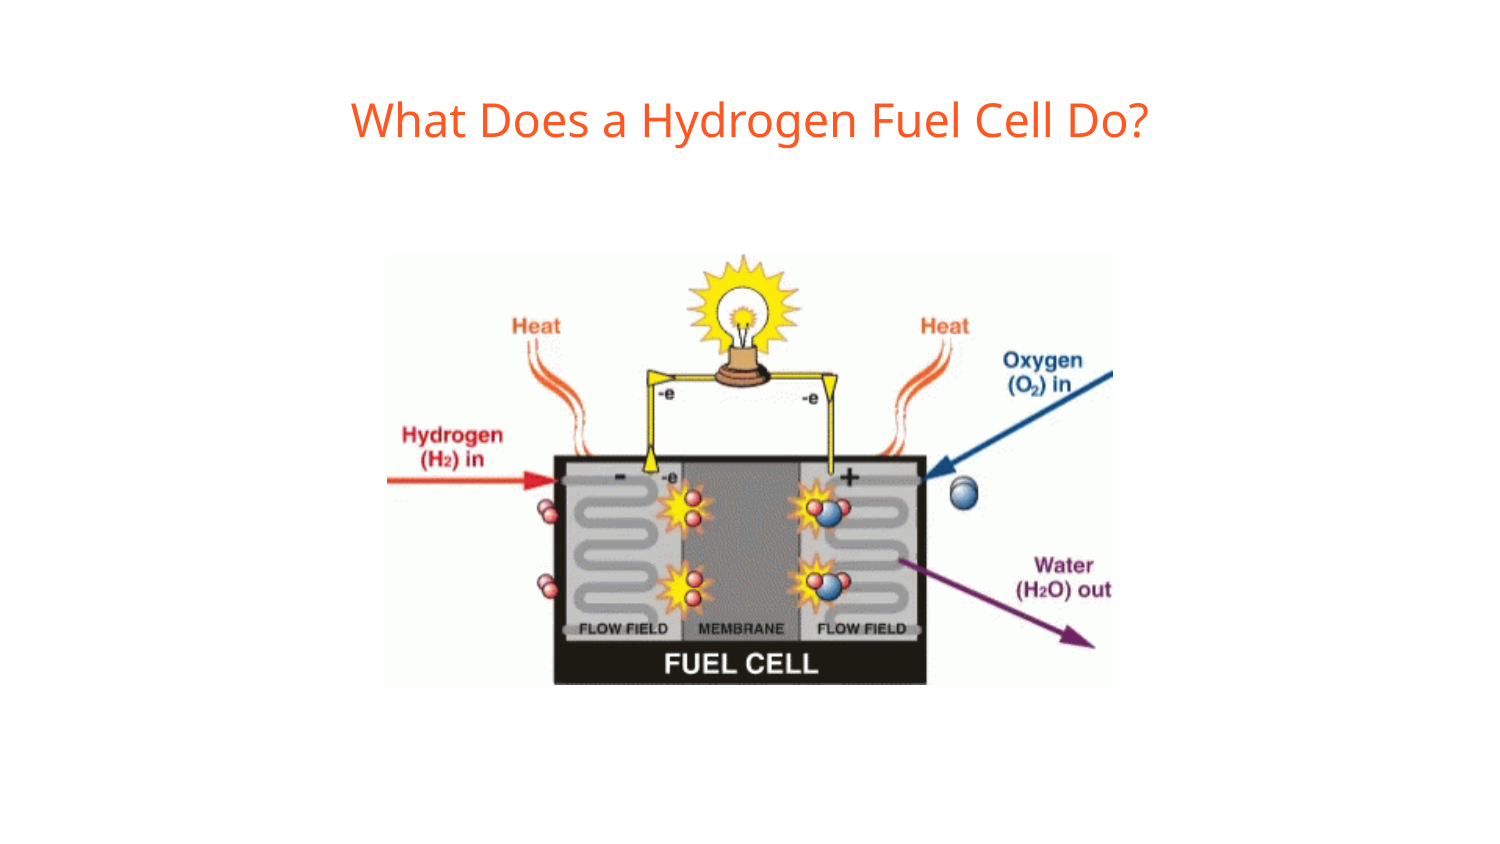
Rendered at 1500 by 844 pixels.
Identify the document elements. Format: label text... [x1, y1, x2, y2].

title What Does a Hydrogen Fuel Cell Do? [51, 72, 1449, 167]
picture [387, 253, 1113, 686]
